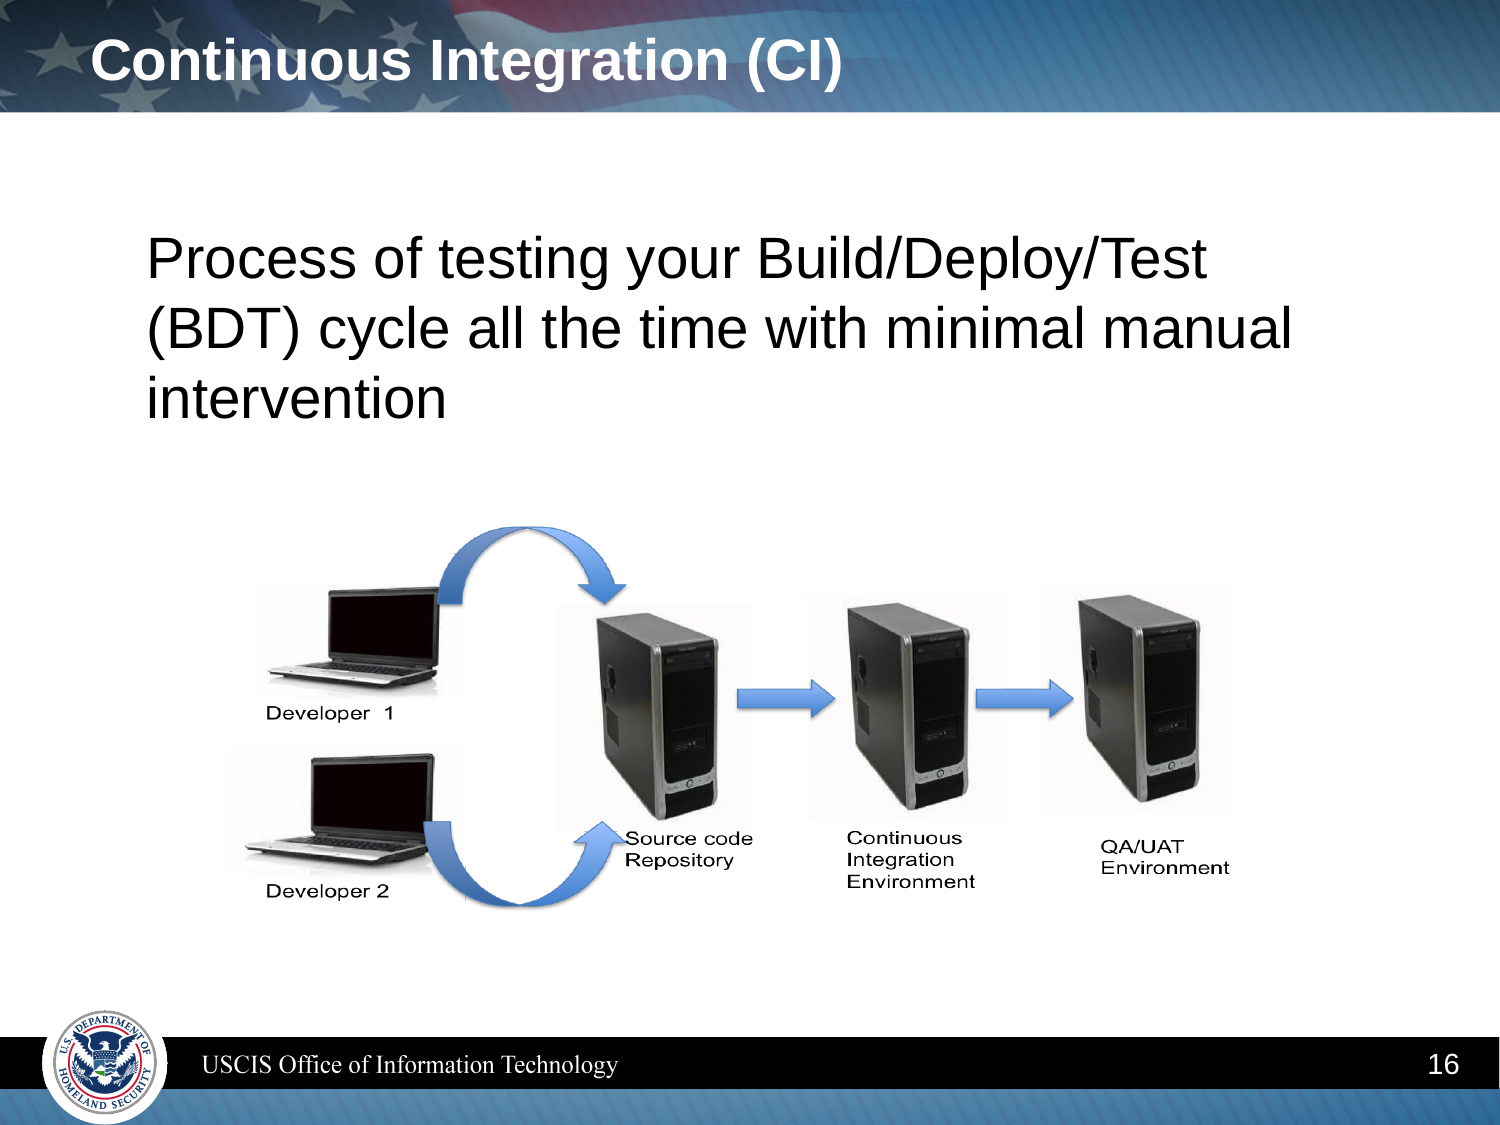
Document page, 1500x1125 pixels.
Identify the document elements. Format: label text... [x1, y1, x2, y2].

picture [0, 0, 1500, 112]
picture [224, 524, 1248, 913]
text_box 16 [1320, 1039, 1481, 1100]
title Continuous Integration (CI) [75, 0, 1425, 101]
text_box Process of testing your Build/Deploy/Test (BDT) cycle all the time with minimal manual intervention [131, 212, 1360, 438]
picture [0, 1000, 1500, 1125]
slide_number 16 [1227, 1037, 1475, 1090]
